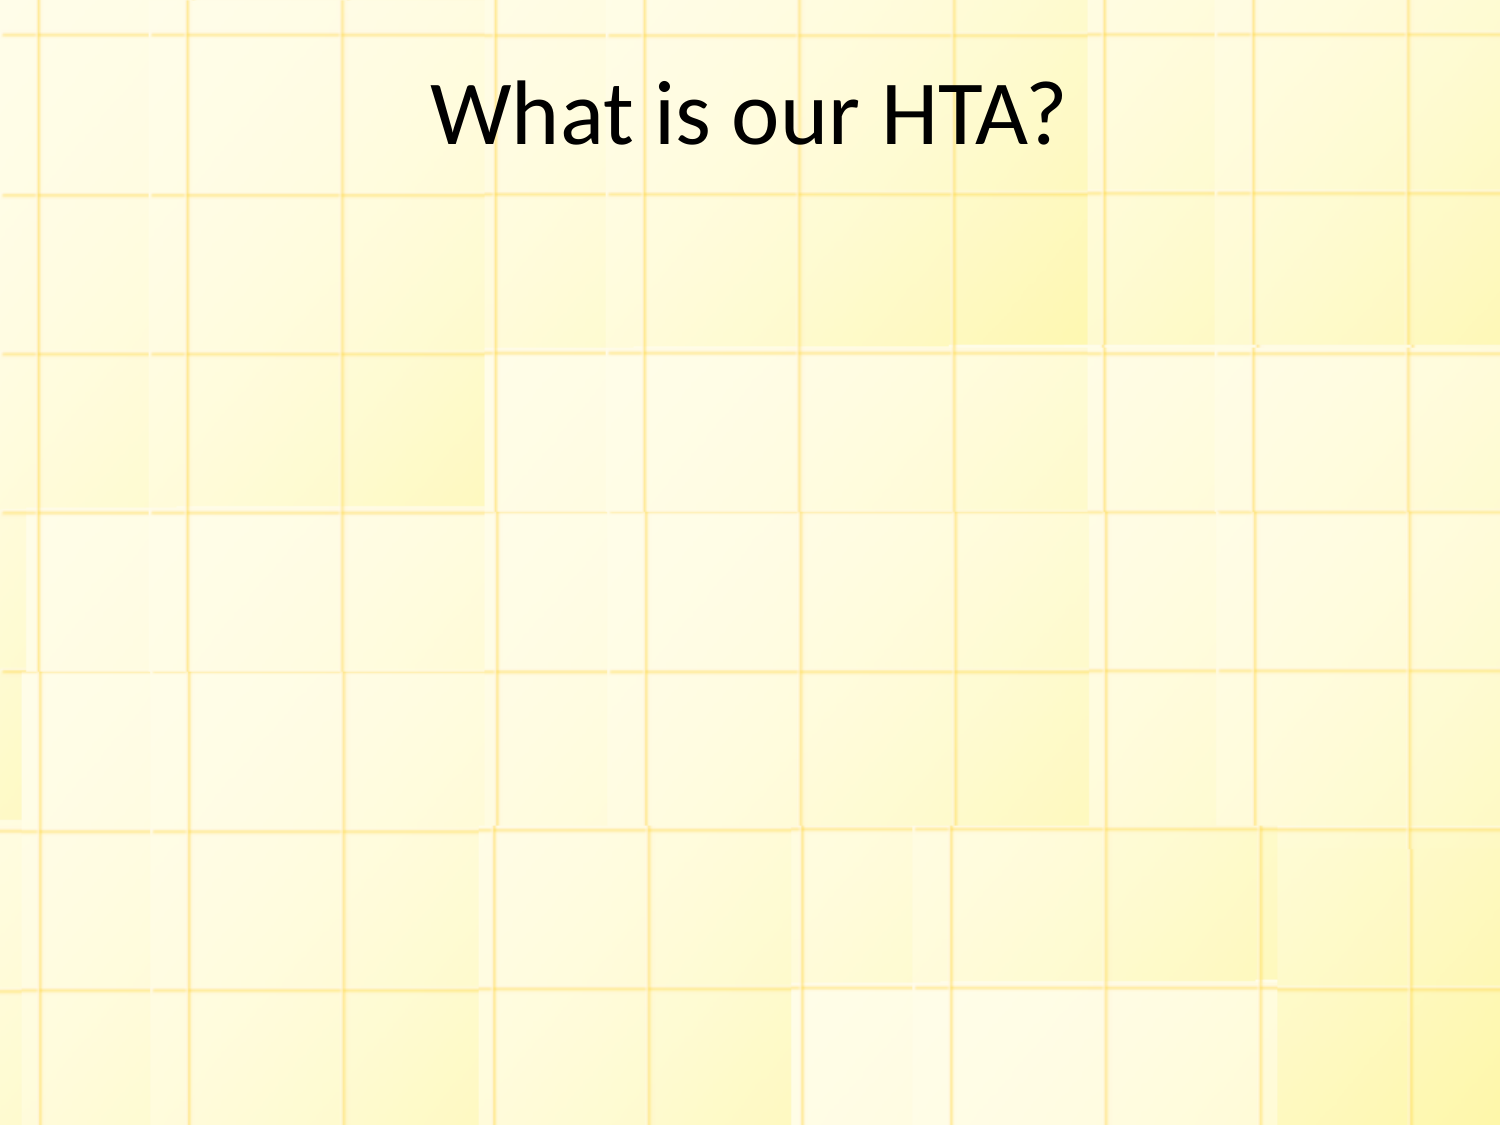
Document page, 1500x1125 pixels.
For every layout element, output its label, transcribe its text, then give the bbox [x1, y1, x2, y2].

picture [0, 0, 1500, 1125]
title What is our HTA? [75, 45, 1425, 233]
